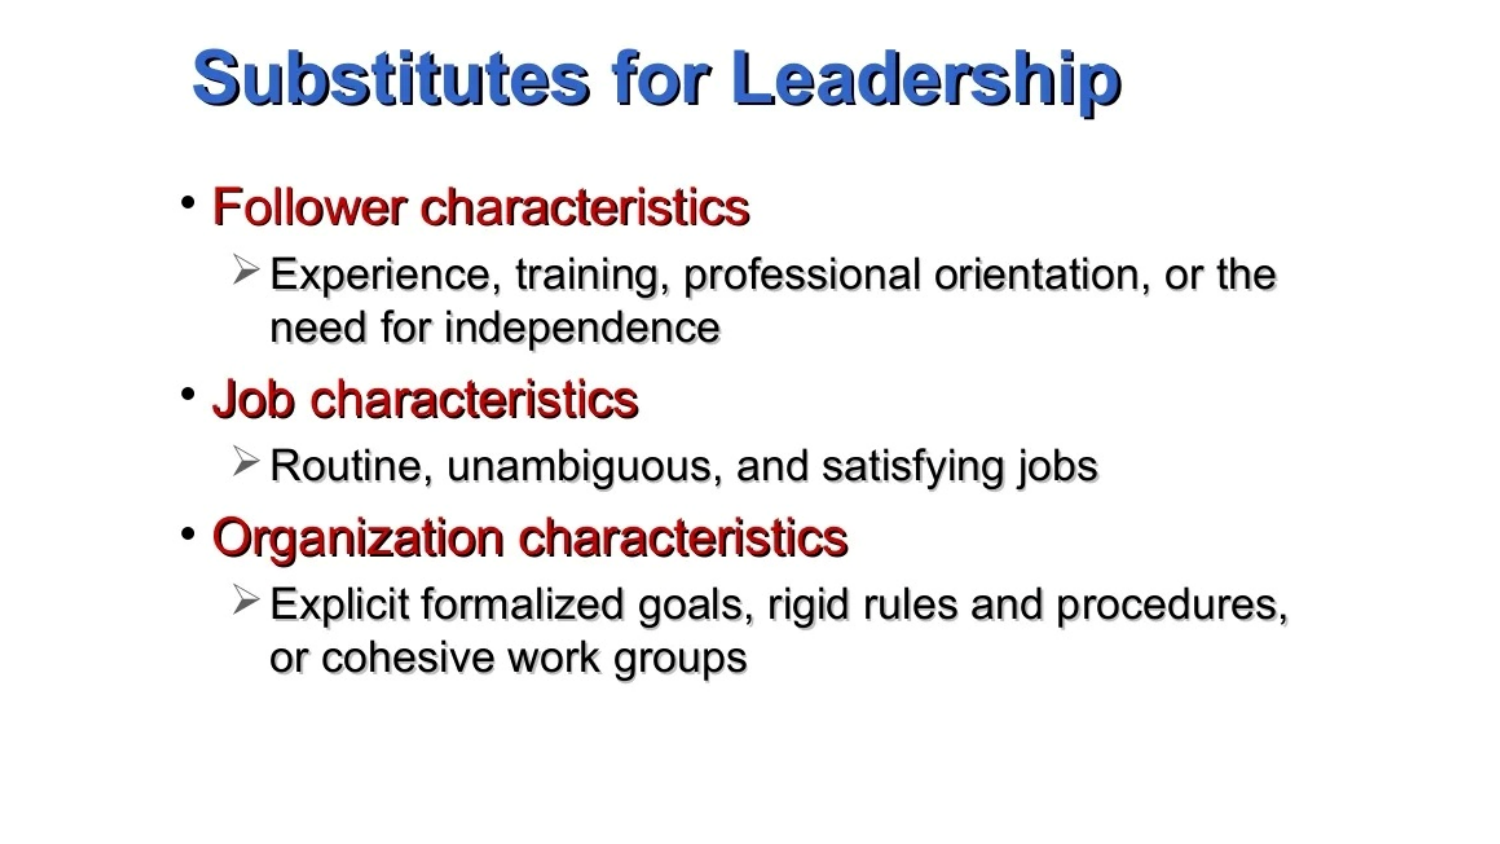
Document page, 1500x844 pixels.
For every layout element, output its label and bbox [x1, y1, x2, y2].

picture [122, 0, 1378, 844]
